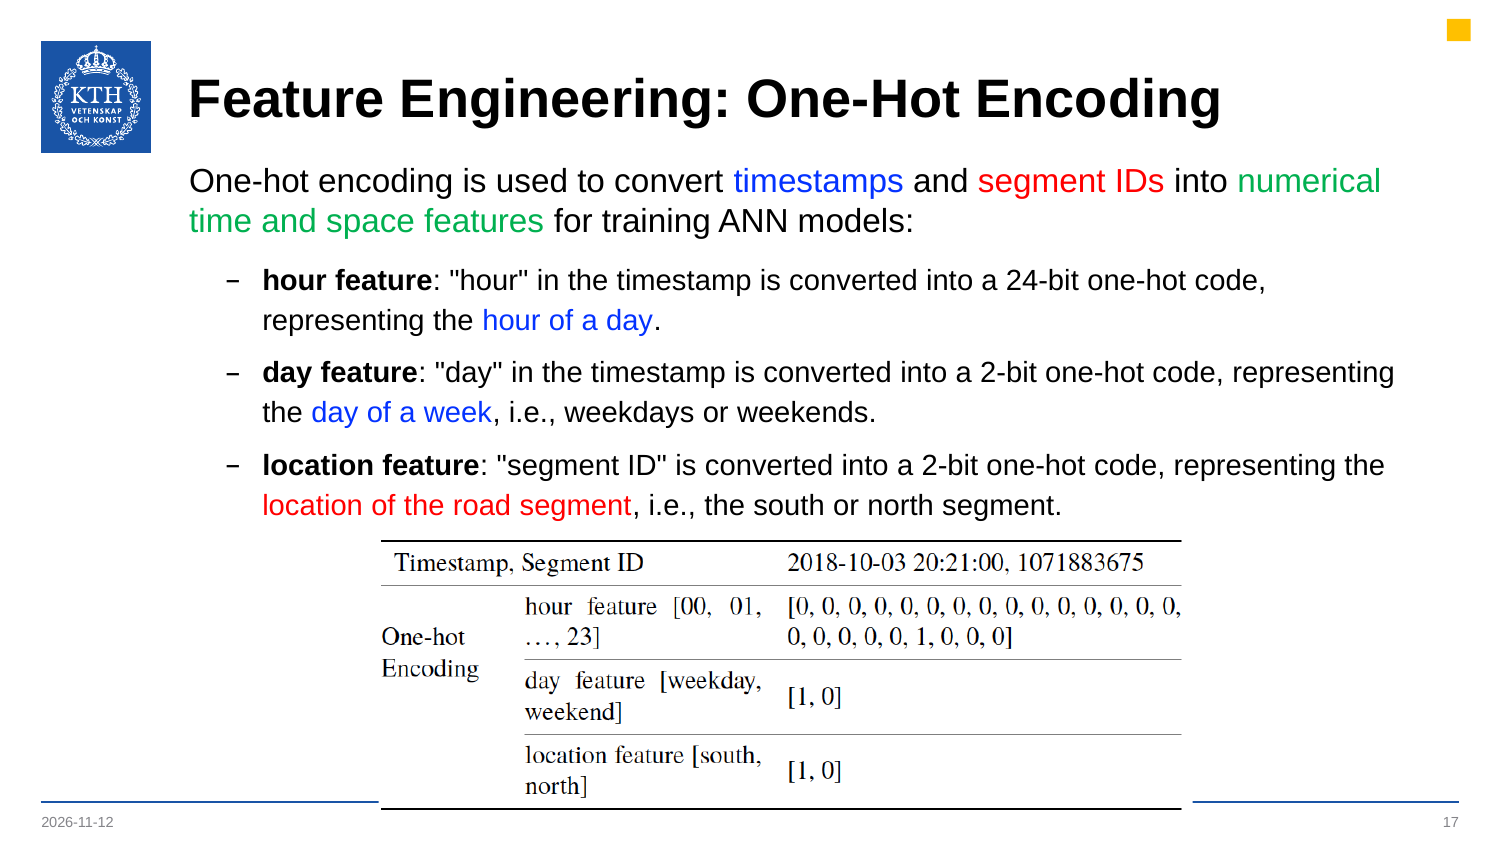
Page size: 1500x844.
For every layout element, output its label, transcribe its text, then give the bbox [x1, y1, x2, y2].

picture [378, 523, 1193, 822]
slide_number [41, 811, 379, 832]
list One-hot encoding is used to convert timestamps and segment IDs into numerical time and space features for training ANN models: hour feature: "hour" in the timestamp is converted into a 24-bit one-hot code, representing the hour of a day. day feature: "day" in the timestamp is converted into a 2-bit one-hot code, representing the day of a week, i.e., weekdays or weekends. location feature: "segment ID" is converted into a 2-bit one-hot code, representing the location of the road segment, i.e., the south or north segment. [174, 151, 1415, 775]
slide_number 17 [1121, 811, 1459, 832]
text_box [1445, 17, 1473, 43]
title Feature Engineering: One-Hot Encoding [173, 41, 1413, 152]
